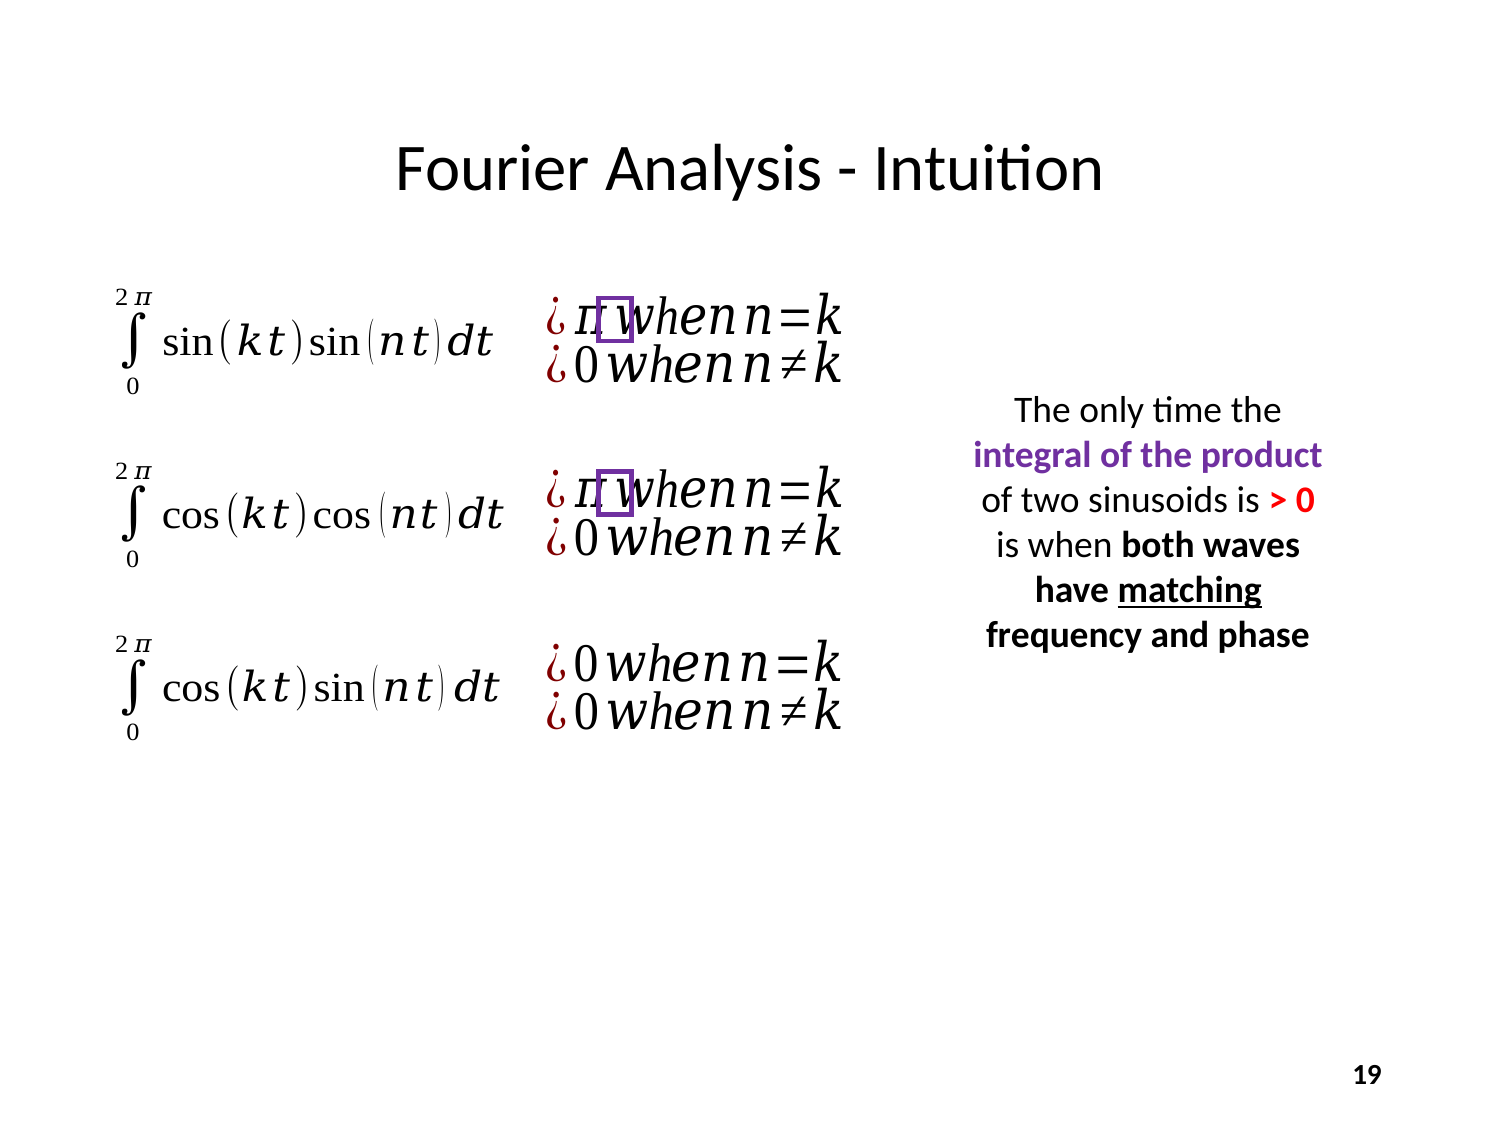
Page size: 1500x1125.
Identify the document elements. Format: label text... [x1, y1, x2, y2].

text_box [115, 282, 846, 400]
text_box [115, 629, 846, 747]
slide_number 19 [1059, 1042, 1397, 1103]
title Fourier Analysis - Intuition [103, 59, 1397, 278]
text_box The only time the integral of the product of two sinusoids is > 0 is when both waves have matching frequency and phase [953, 378, 1343, 663]
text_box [115, 455, 846, 574]
